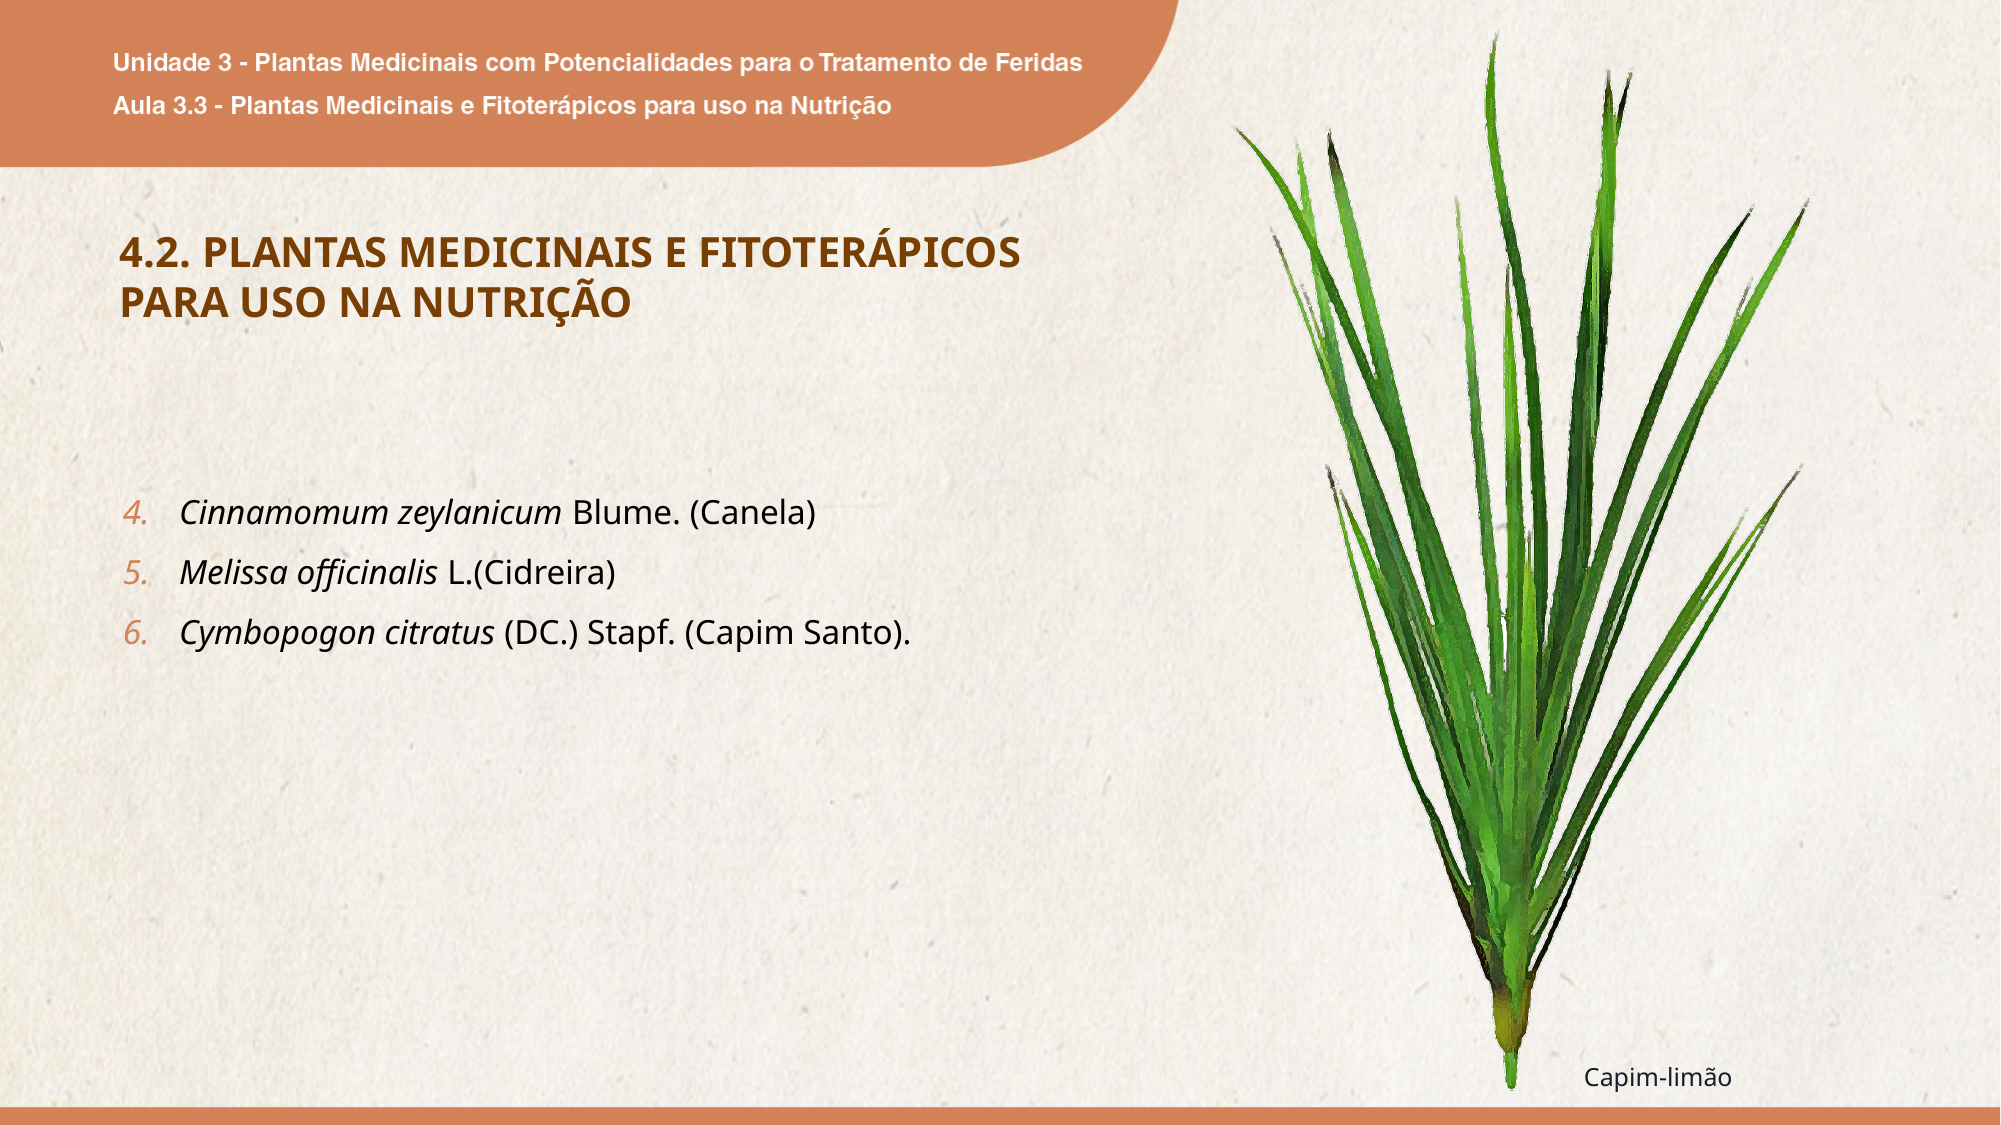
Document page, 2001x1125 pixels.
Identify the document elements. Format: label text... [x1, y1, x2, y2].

picture [0, 0, 2001, 1125]
text_box 4.2. PLANTAS MEDICINAIS E FITOTERÁPICOS PARA USO NA NUTRIÇÃO [104, 218, 1081, 346]
text_box Cinnamomum zeylanicum Blume. (Canela) Melissa officinalis L.(Cidreira) Cymbopogon citratus (DC.) Stapf. (Capim Santo). [107, 456, 955, 667]
